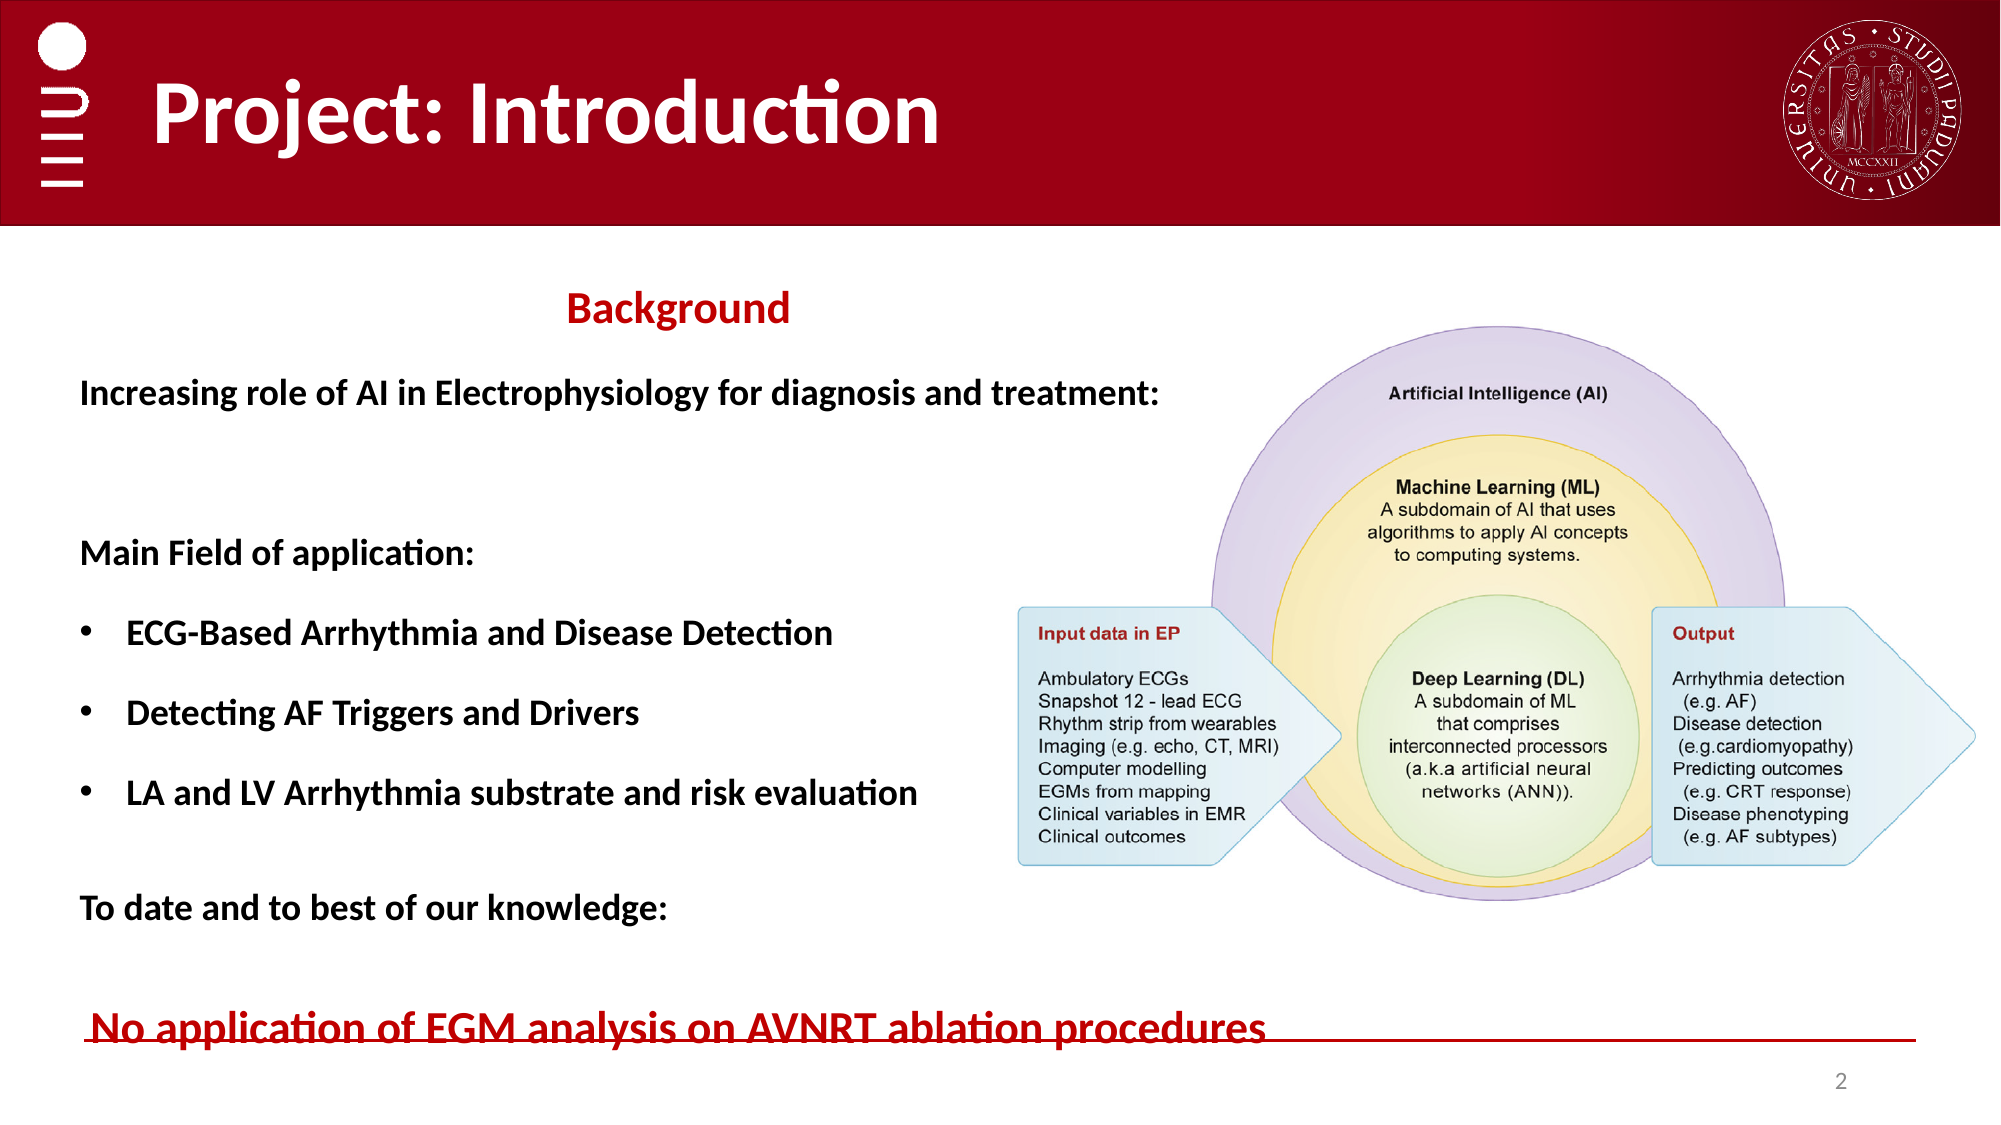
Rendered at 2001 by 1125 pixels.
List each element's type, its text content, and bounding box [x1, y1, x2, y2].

slide_number 2 [1412, 1049, 1863, 1110]
picture [1783, 20, 1963, 200]
text_box Background Increasing role of AI in Electrophysiology for diagnosis and treatment: Main Field of application: ECG-Based Arrhythmia and Disease Detection Detecting AF Triggers and Drivers LA and LV Arrhythmia substrate and risk evaluation To date and to best of our knowledge: No application of EGM analysis on AVNRT ablation procedures [64, 242, 1293, 1125]
picture [962, 294, 2000, 920]
title Project: Introduction [137, 34, 1610, 194]
